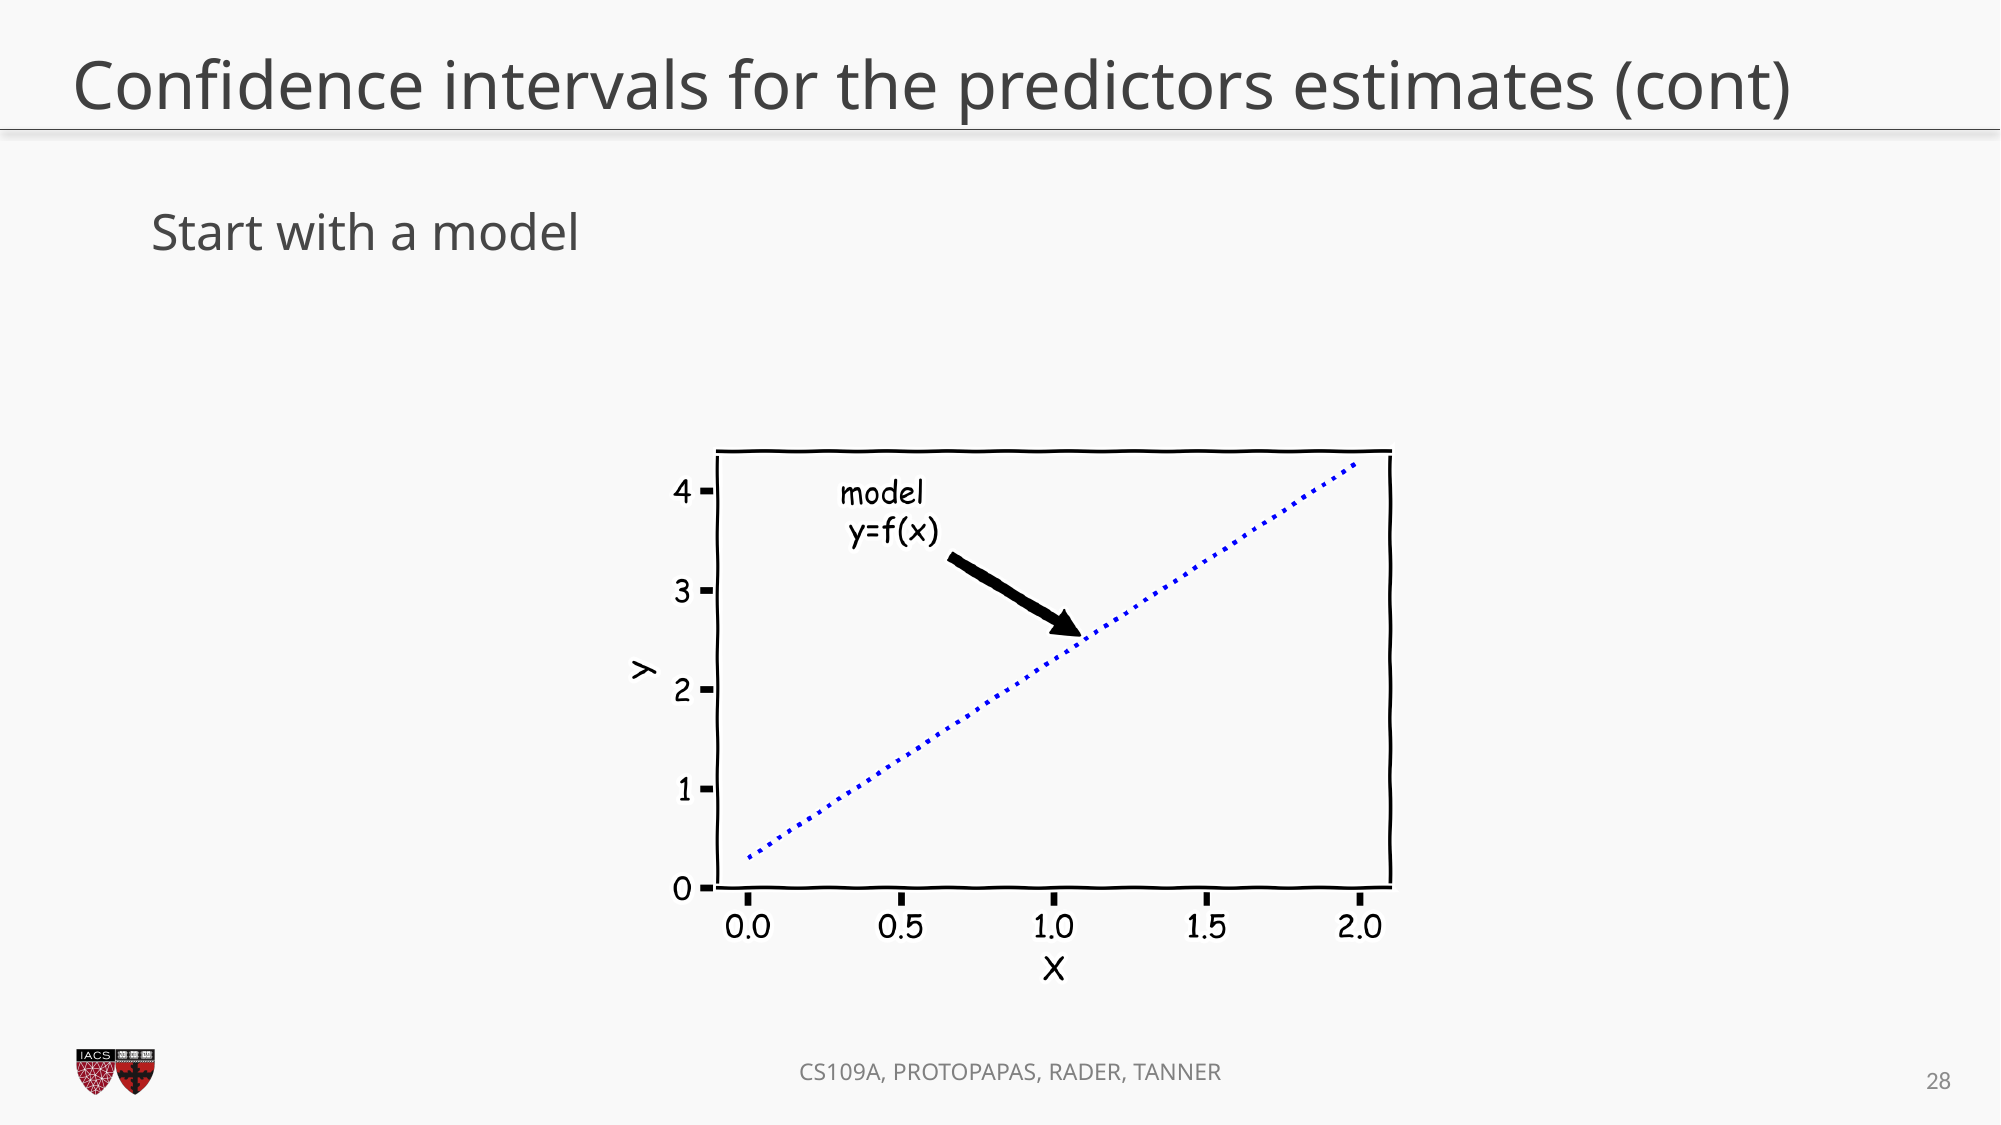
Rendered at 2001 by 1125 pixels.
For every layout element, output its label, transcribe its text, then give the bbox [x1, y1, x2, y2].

picture [75, 1049, 155, 1095]
list Start with a model [136, 193, 1831, 540]
title Confidence intervals for the predictors estimates (cont) [57, 35, 1943, 162]
slide_number 27 [1500, 1050, 1967, 1110]
picture [524, 374, 1486, 1016]
